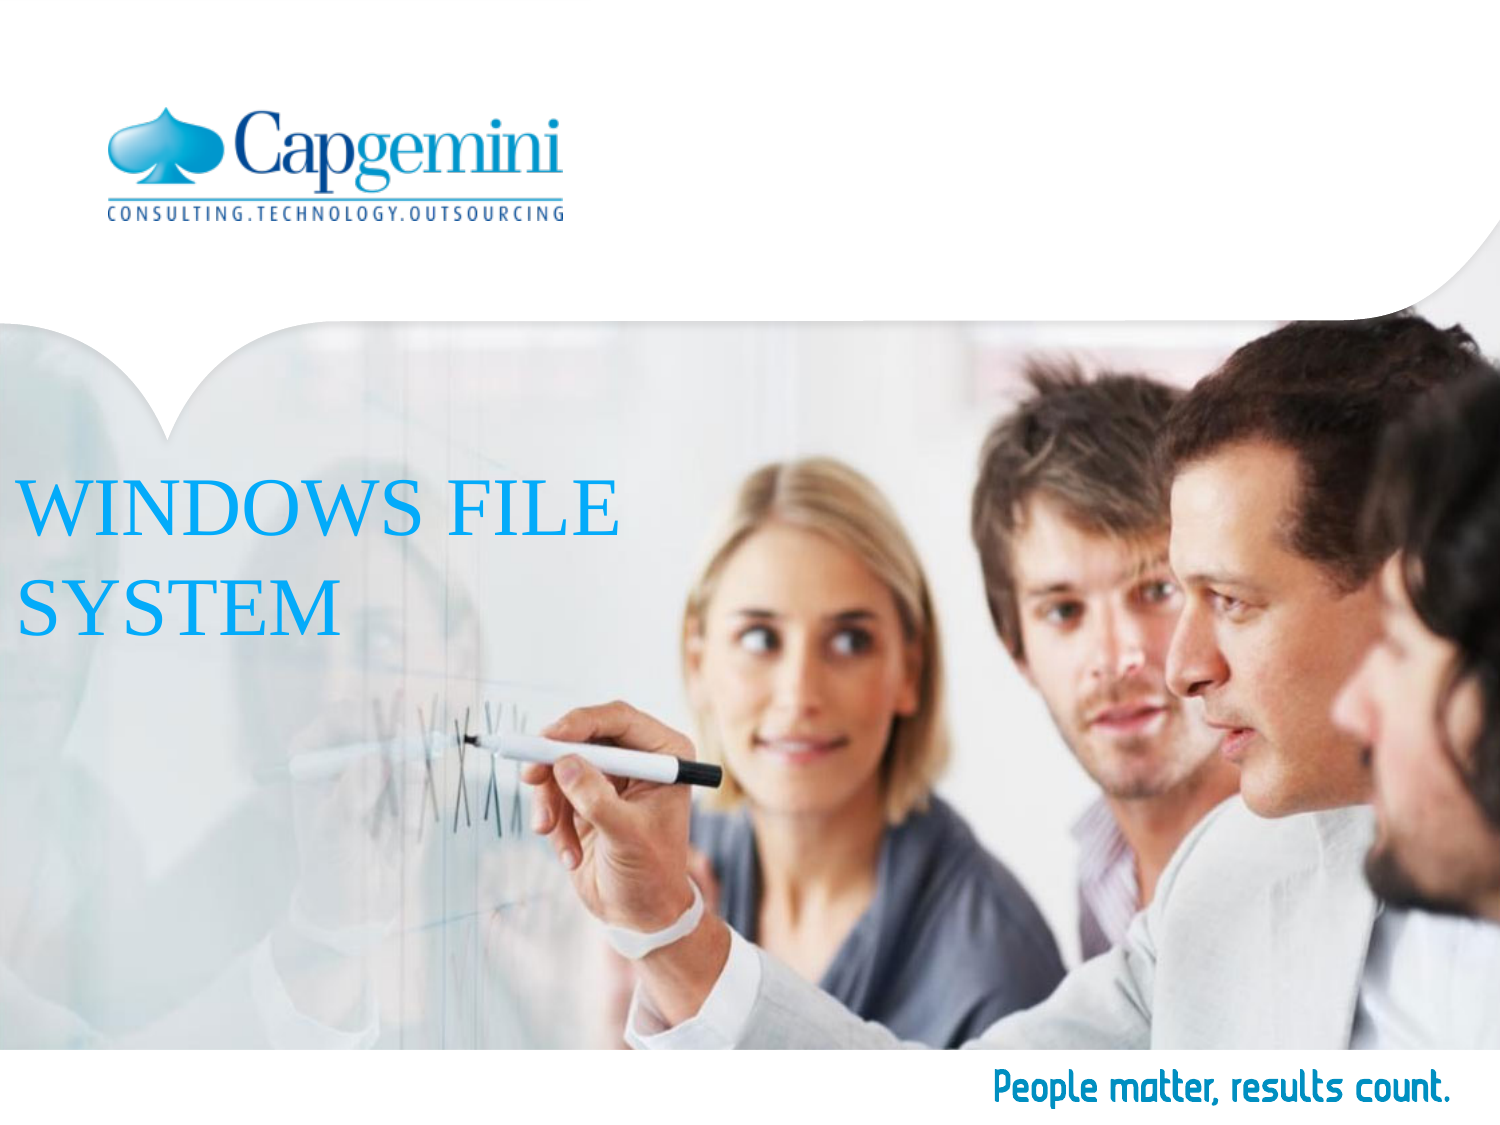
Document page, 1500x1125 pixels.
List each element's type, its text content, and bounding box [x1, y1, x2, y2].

picture [0, 221, 1500, 1049]
text_box WINDOWS FILE SYSTEM [0, 444, 762, 660]
picture [108, 107, 563, 221]
